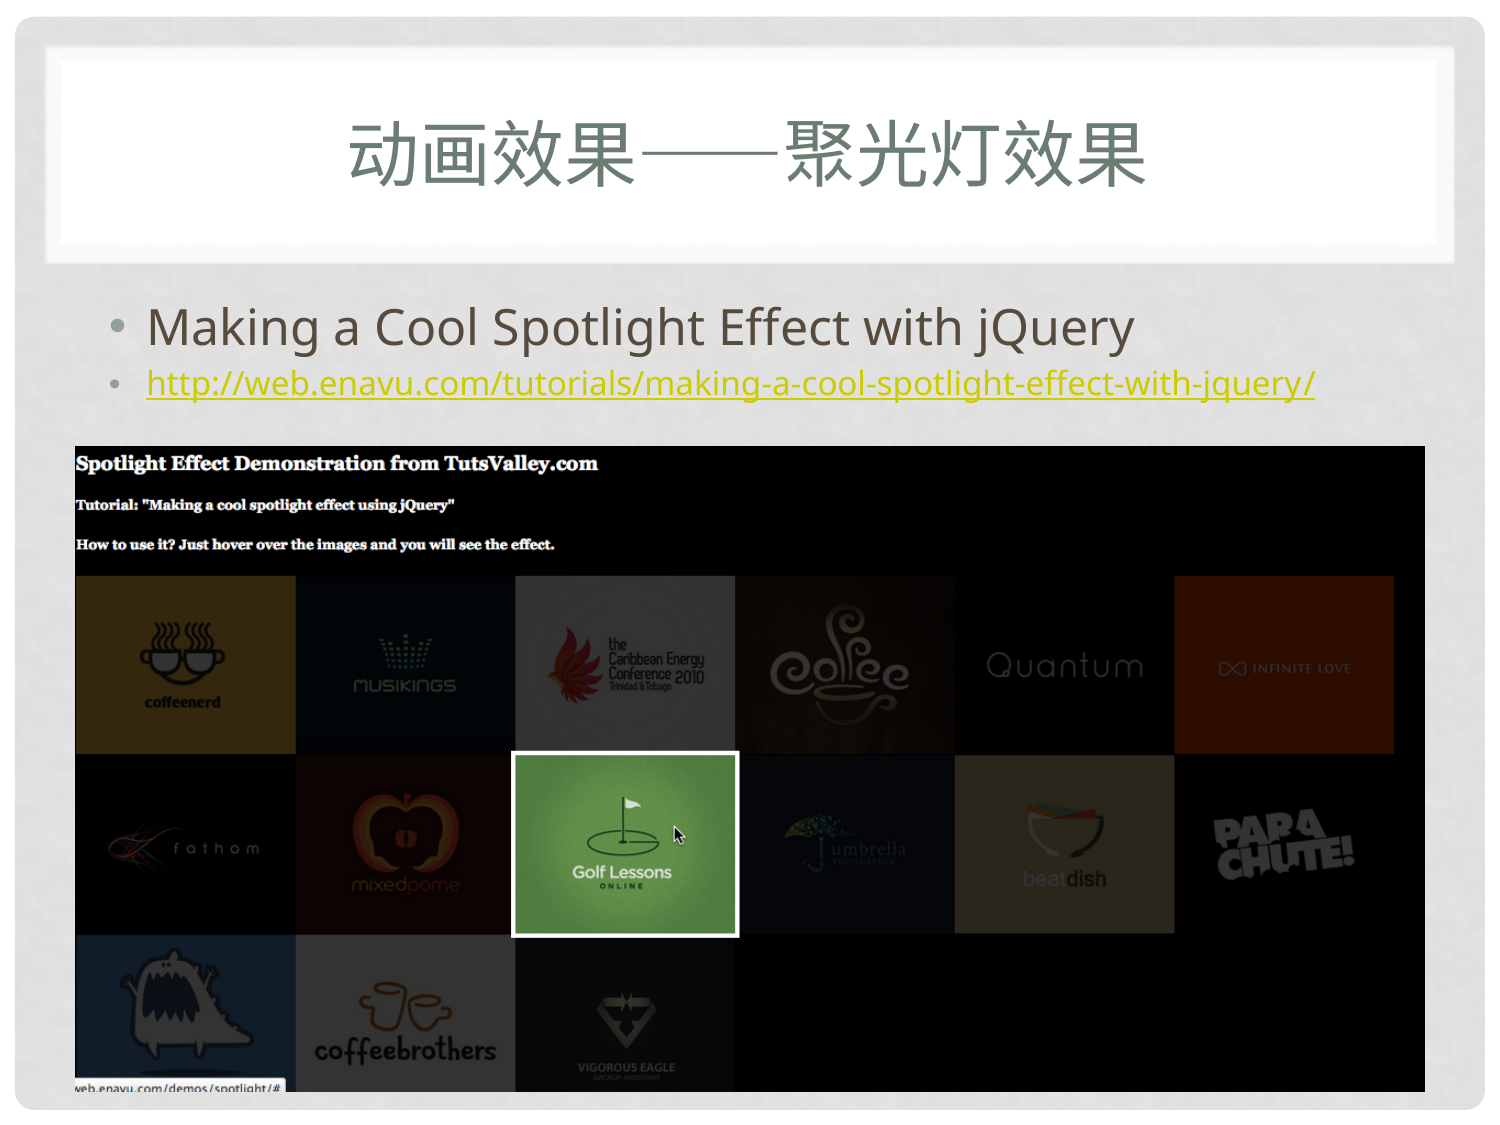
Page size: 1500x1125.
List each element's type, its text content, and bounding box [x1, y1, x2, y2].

picture [74, 446, 1426, 1092]
list Making a Cool Spotlight Effect with jQuery http://web.enavu.com/tutorials/making-a-cool-spotlight-effect-with-jquery/ [75, 287, 1425, 431]
title 动画效果——聚光灯效果 [69, 66, 1425, 238]
